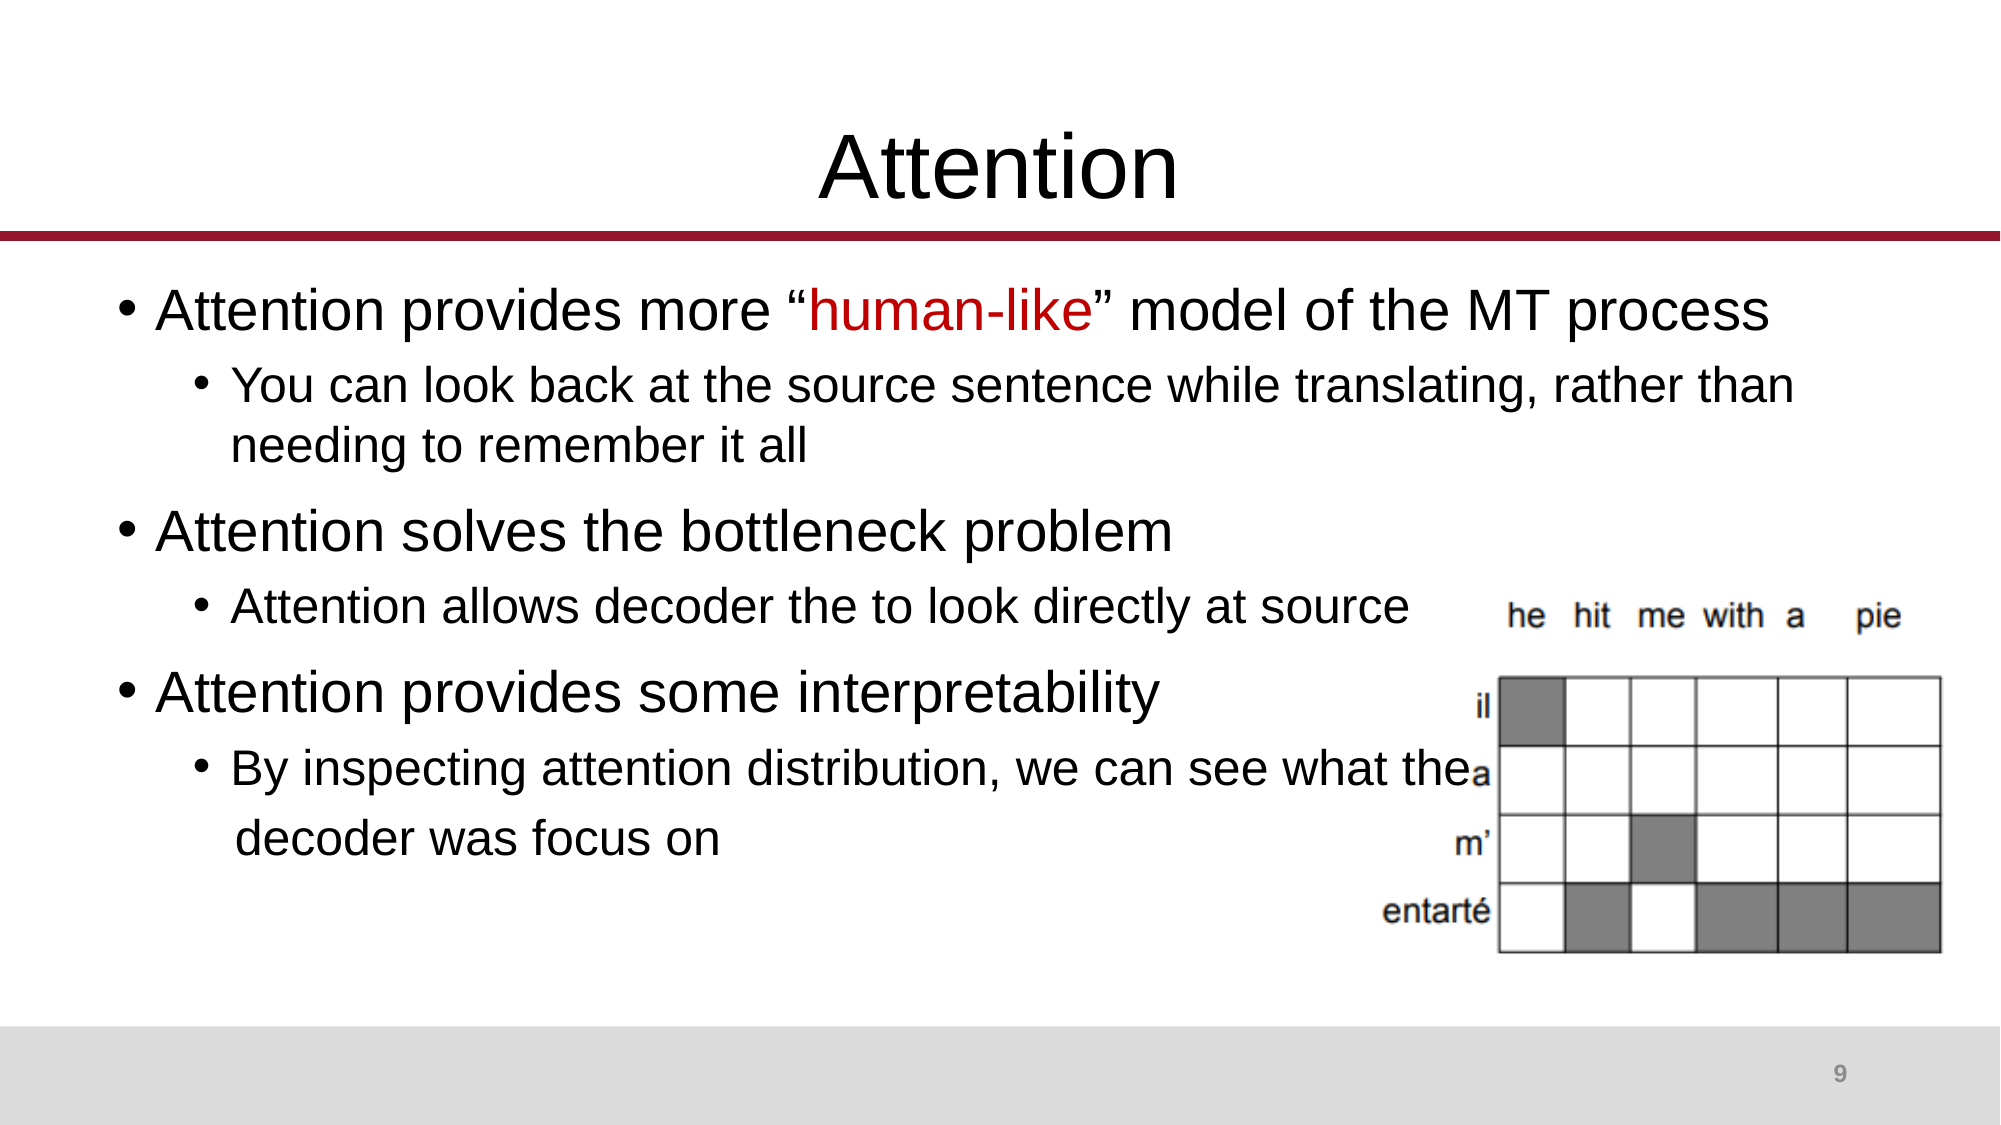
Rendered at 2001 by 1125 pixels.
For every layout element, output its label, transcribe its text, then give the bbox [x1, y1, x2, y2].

title Attention [137, 59, 1863, 278]
picture [1368, 562, 1961, 979]
slide_number 9 [1412, 1042, 1863, 1103]
list Attention provides more “human-like” model of the MT process You can look back at the source sentence while translating, rather than needing to remember it all Attention solves the bottleneck problem Attention allows decoder the to look directly at source Attention provides some interpretability By inspecting attention distribution, we can see what the decoder was focus on [102, 264, 1828, 979]
